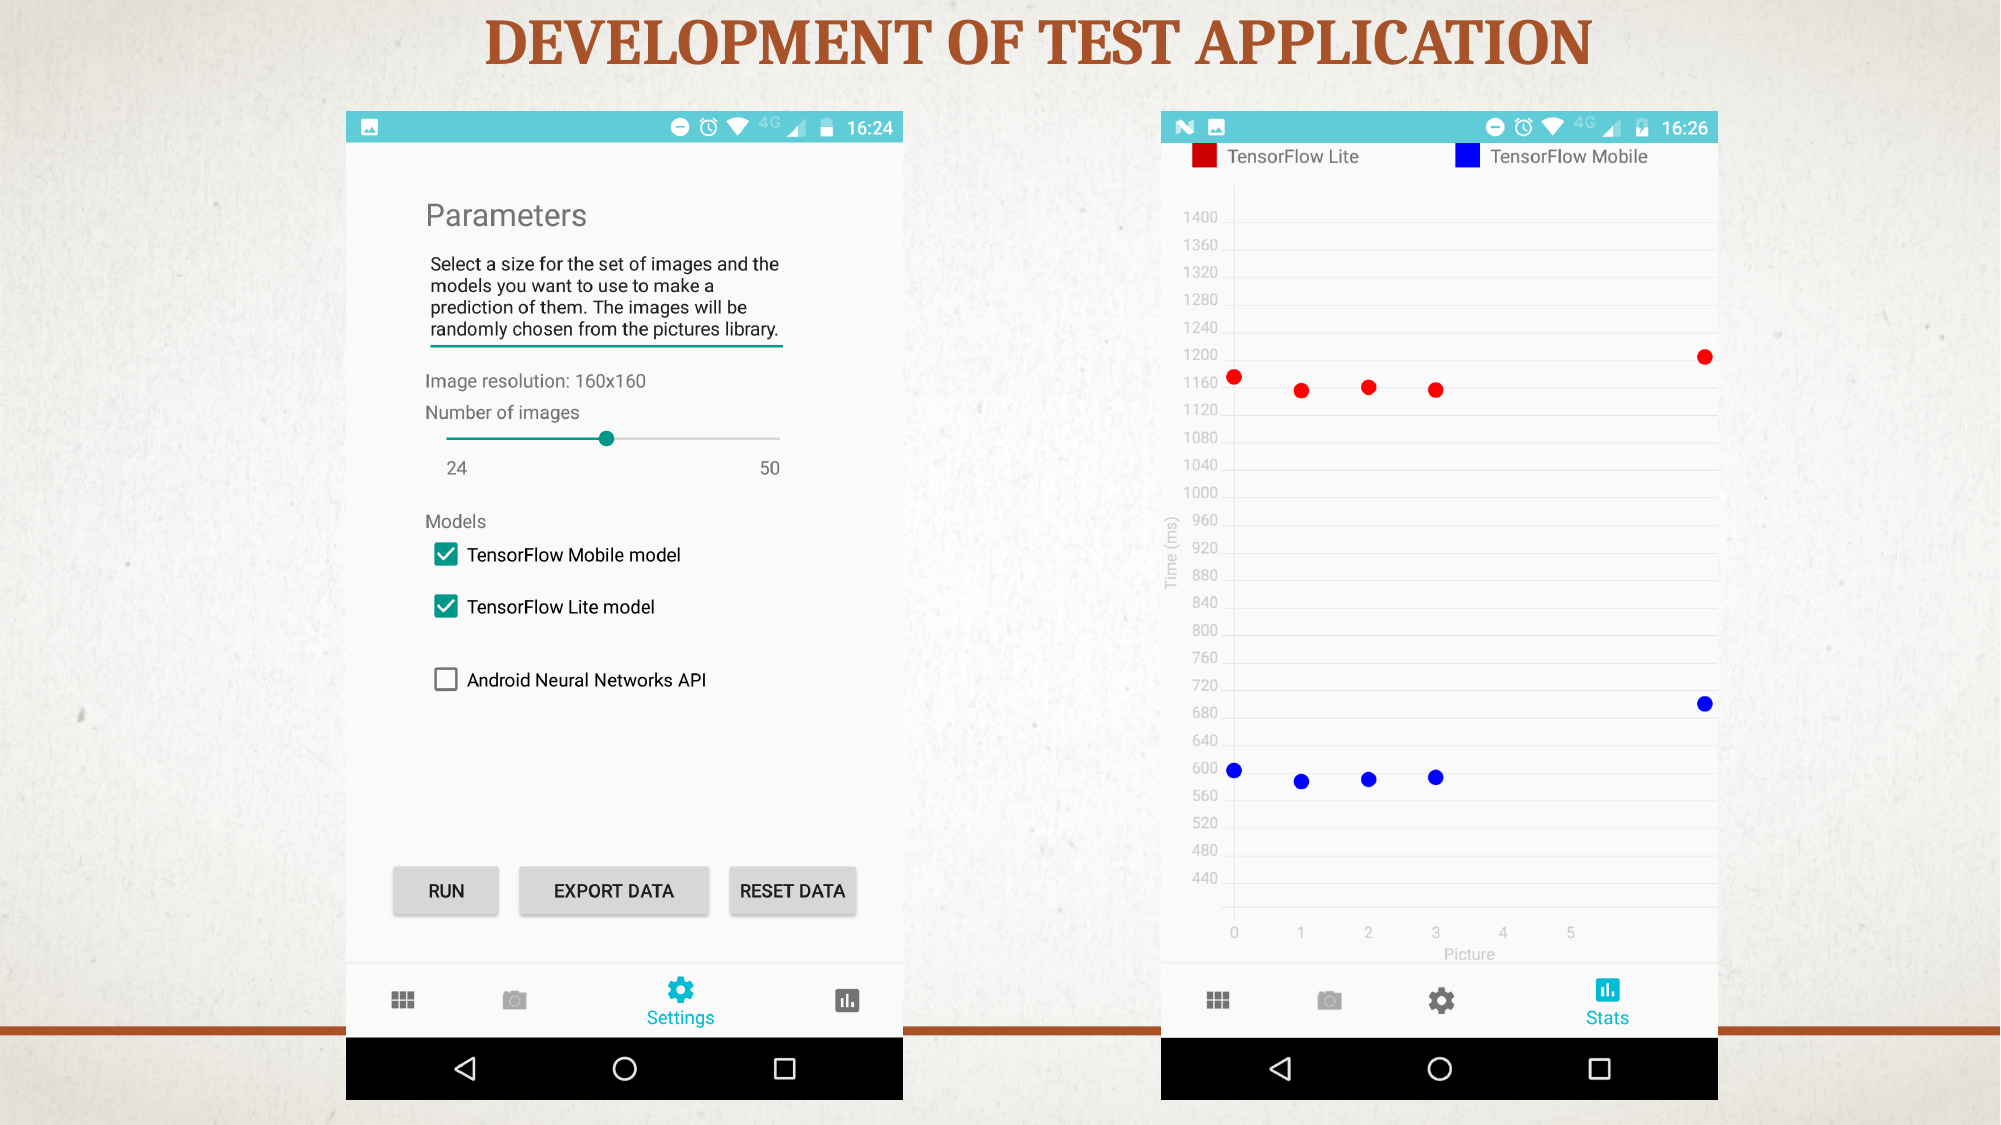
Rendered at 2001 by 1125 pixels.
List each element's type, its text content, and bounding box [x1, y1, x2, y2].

picture [0, 0, 2001, 1125]
title Development of Test Application [469, 0, 1959, 87]
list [1161, 111, 1718, 1100]
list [346, 111, 903, 1100]
